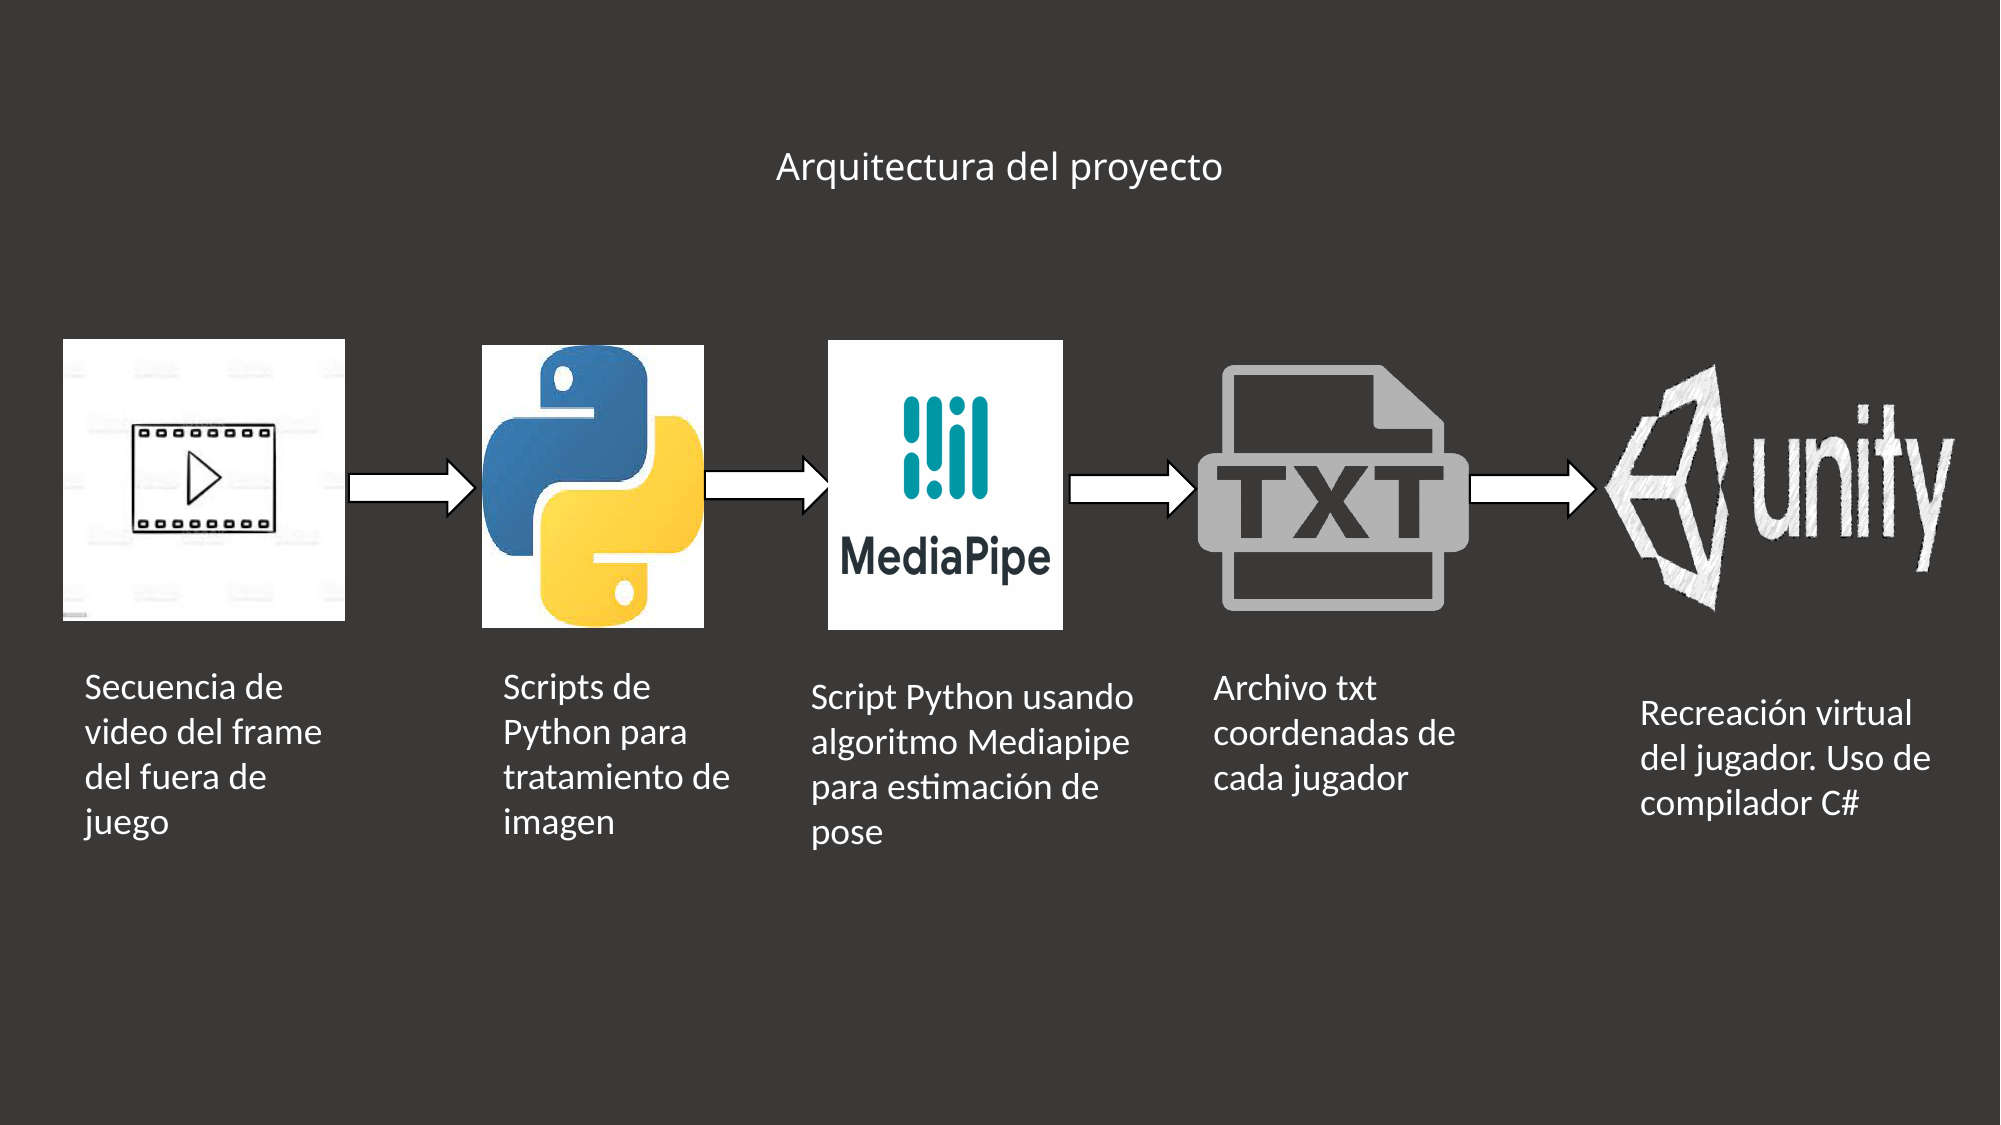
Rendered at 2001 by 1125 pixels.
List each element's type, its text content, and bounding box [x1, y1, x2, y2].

text_box Secuencia de video del frame del fuera de juego [69, 654, 352, 850]
picture [1180, 365, 1486, 611]
text_box [704, 454, 827, 516]
text_box Scripts de Python para tratamiento de imagen [488, 654, 770, 850]
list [63, 339, 345, 621]
text_box [347, 457, 477, 519]
text_box [1486, 458, 1598, 520]
picture [482, 345, 704, 628]
text_box [1068, 458, 1180, 520]
picture [1604, 364, 1955, 612]
text_box Recreación virtual del jugador. Uso de compilador C# [1625, 680, 1976, 830]
picture [827, 340, 1063, 630]
text_box Archivo txt coordenadas de cada jugador [1198, 655, 1494, 806]
text_box Script Python usando algoritmo Mediapipe para estimación de pose [796, 664, 1154, 860]
title Arquitectura del proyecto [137, 59, 1863, 278]
